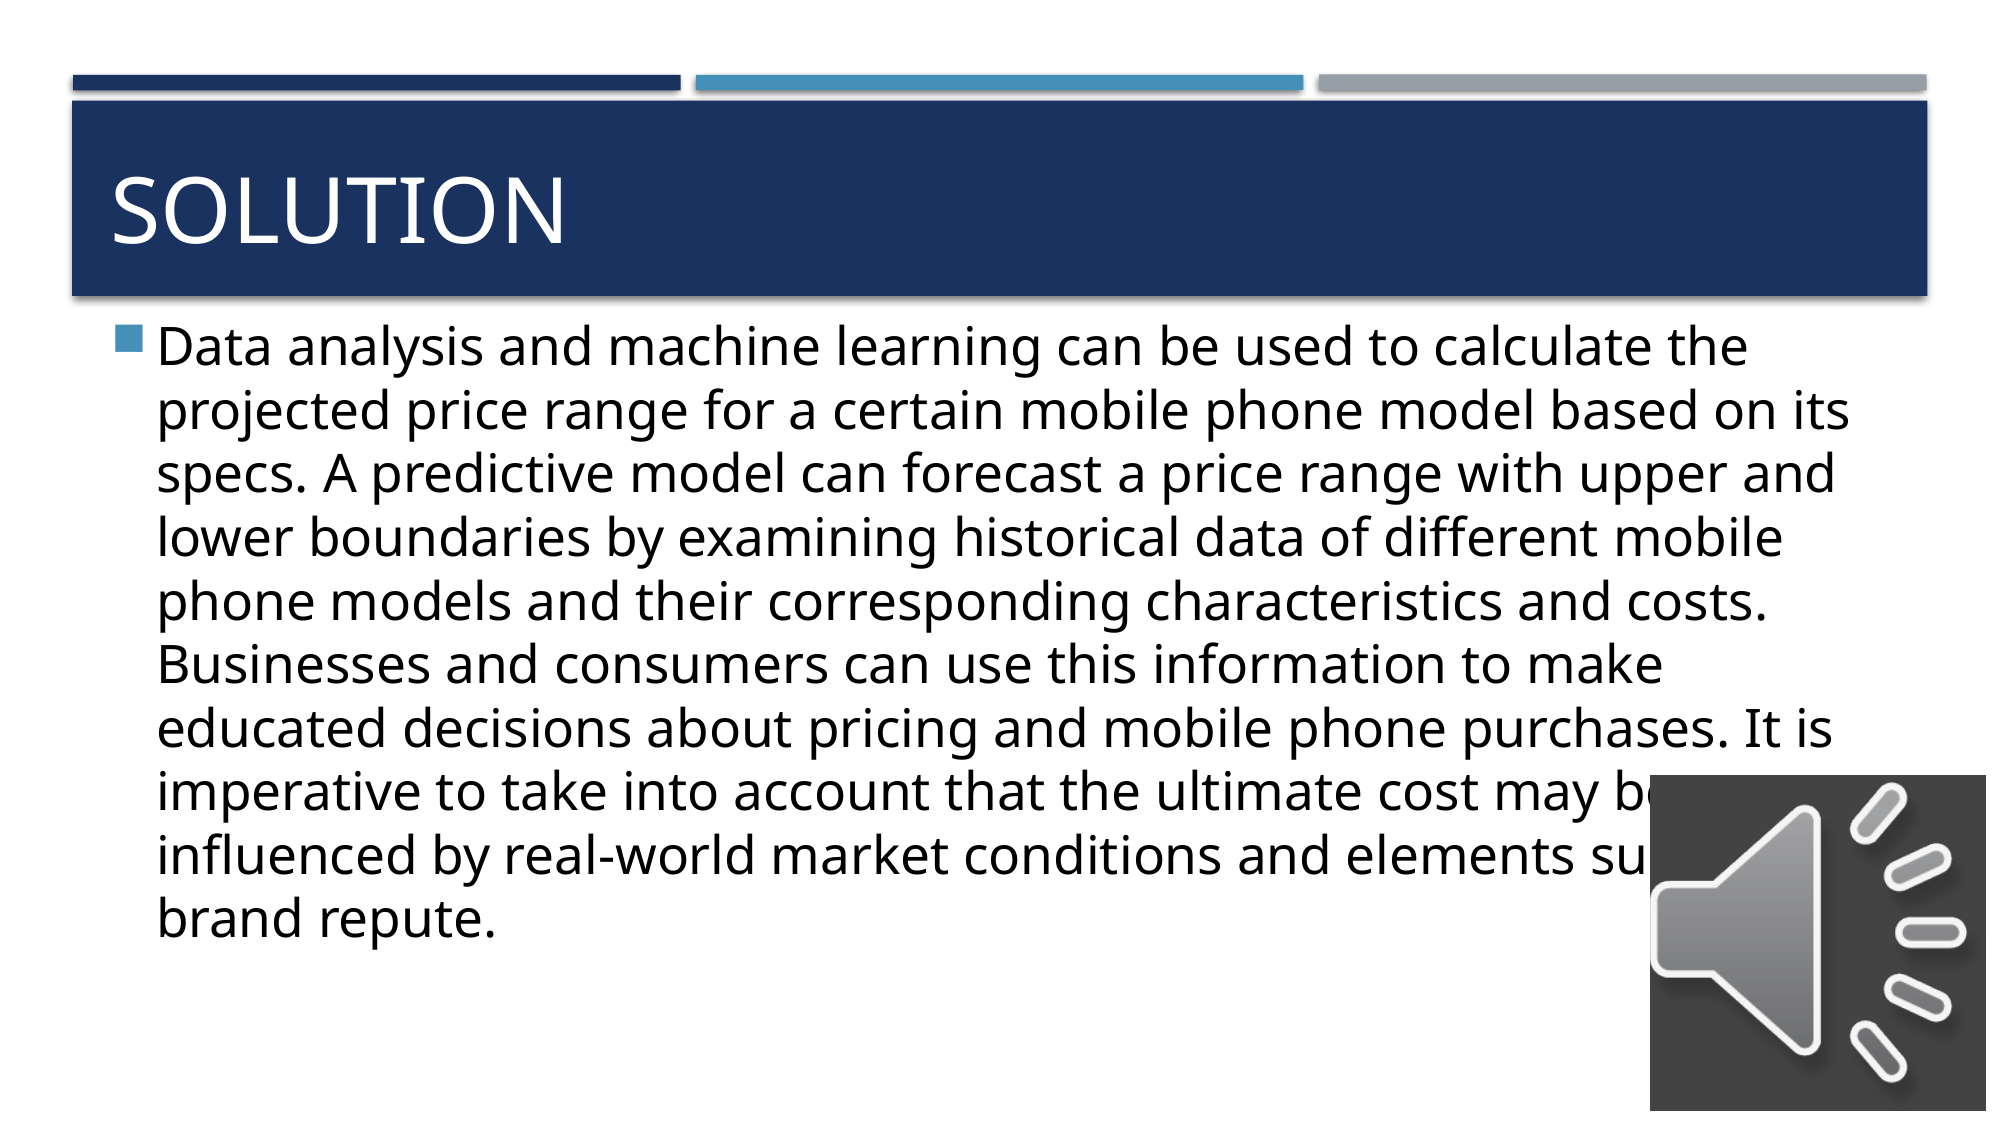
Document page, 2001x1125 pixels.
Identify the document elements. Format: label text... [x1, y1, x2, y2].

picture [1648, 773, 1987, 1112]
list Data analysis and machine learning can be used to calculate the projected price range for a certain mobile phone model based on its specs. A predictive model can forecast a price range with upper and lower boundaries by examining historical data of different mobile phone models and their corresponding characteristics and costs. Businesses and consumers can use this information to make educated decisions about pricing and mobile phone purchases. It is imperative to take into account that the ultimate cost may be influenced by real-world market conditions and elements such as brand repute. [95, 299, 1905, 962]
title SOLUTION [95, 103, 1905, 270]
